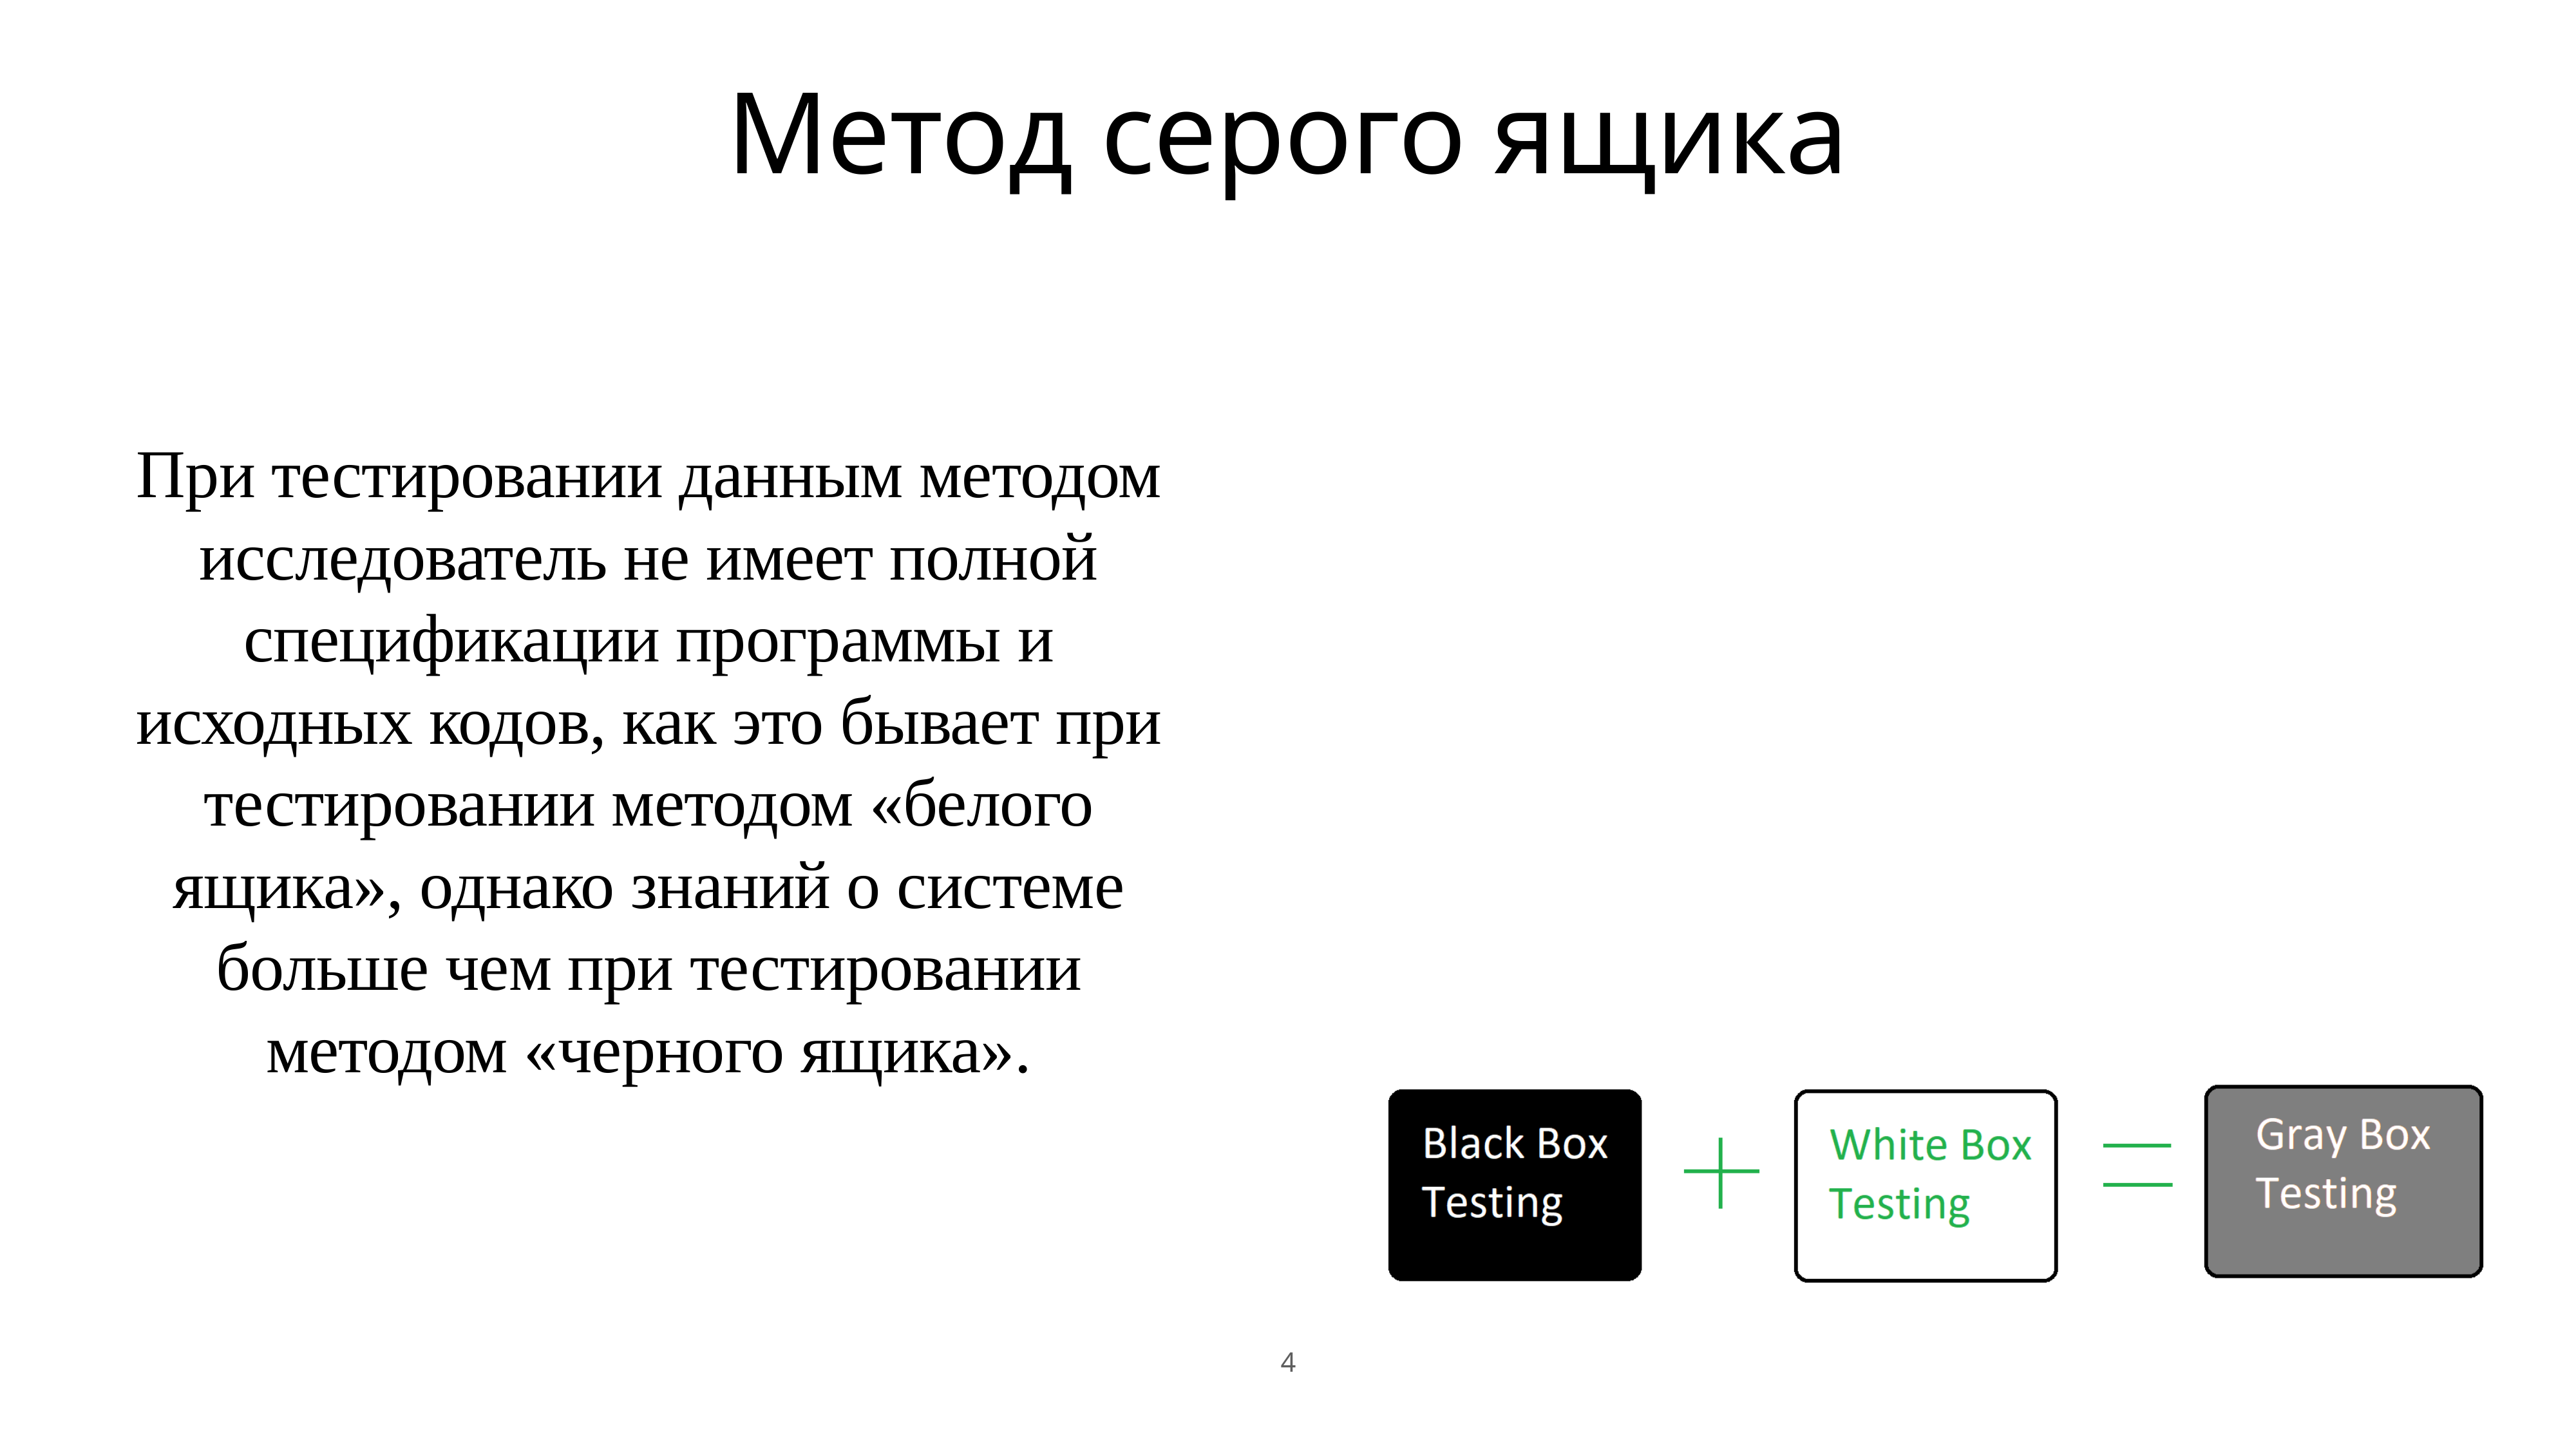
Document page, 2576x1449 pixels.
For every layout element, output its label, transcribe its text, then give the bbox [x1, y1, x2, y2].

list При тестировании данным методом исследователь не имеет полной спецификации программы и исходных кодов, как это бывает при тестировании методом «белого ящика», однако знаний о системе больше чем при тестировании методом «черного ящика». [128, 423, 1170, 1321]
picture [1349, 1025, 2575, 1337]
slide_number 4 [1273, 1341, 1303, 1388]
title Метод серого ящика [128, 81, 2448, 265]
